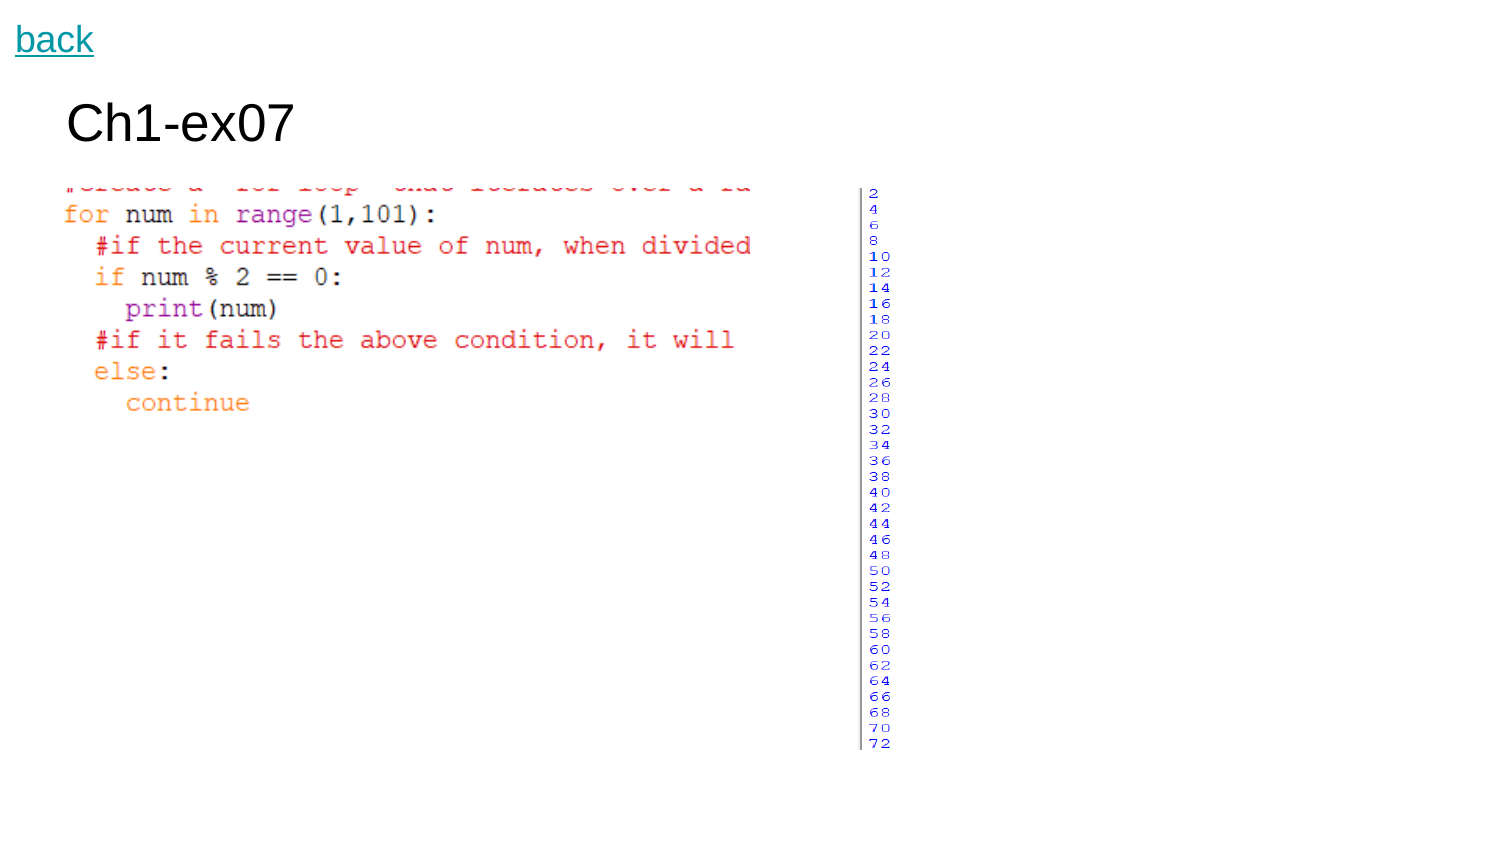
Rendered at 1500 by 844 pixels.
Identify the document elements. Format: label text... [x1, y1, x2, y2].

title Ch1-ex07 [51, 72, 1449, 167]
text_box back [0, 0, 493, 75]
picture [849, 188, 1013, 750]
picture [57, 188, 751, 469]
